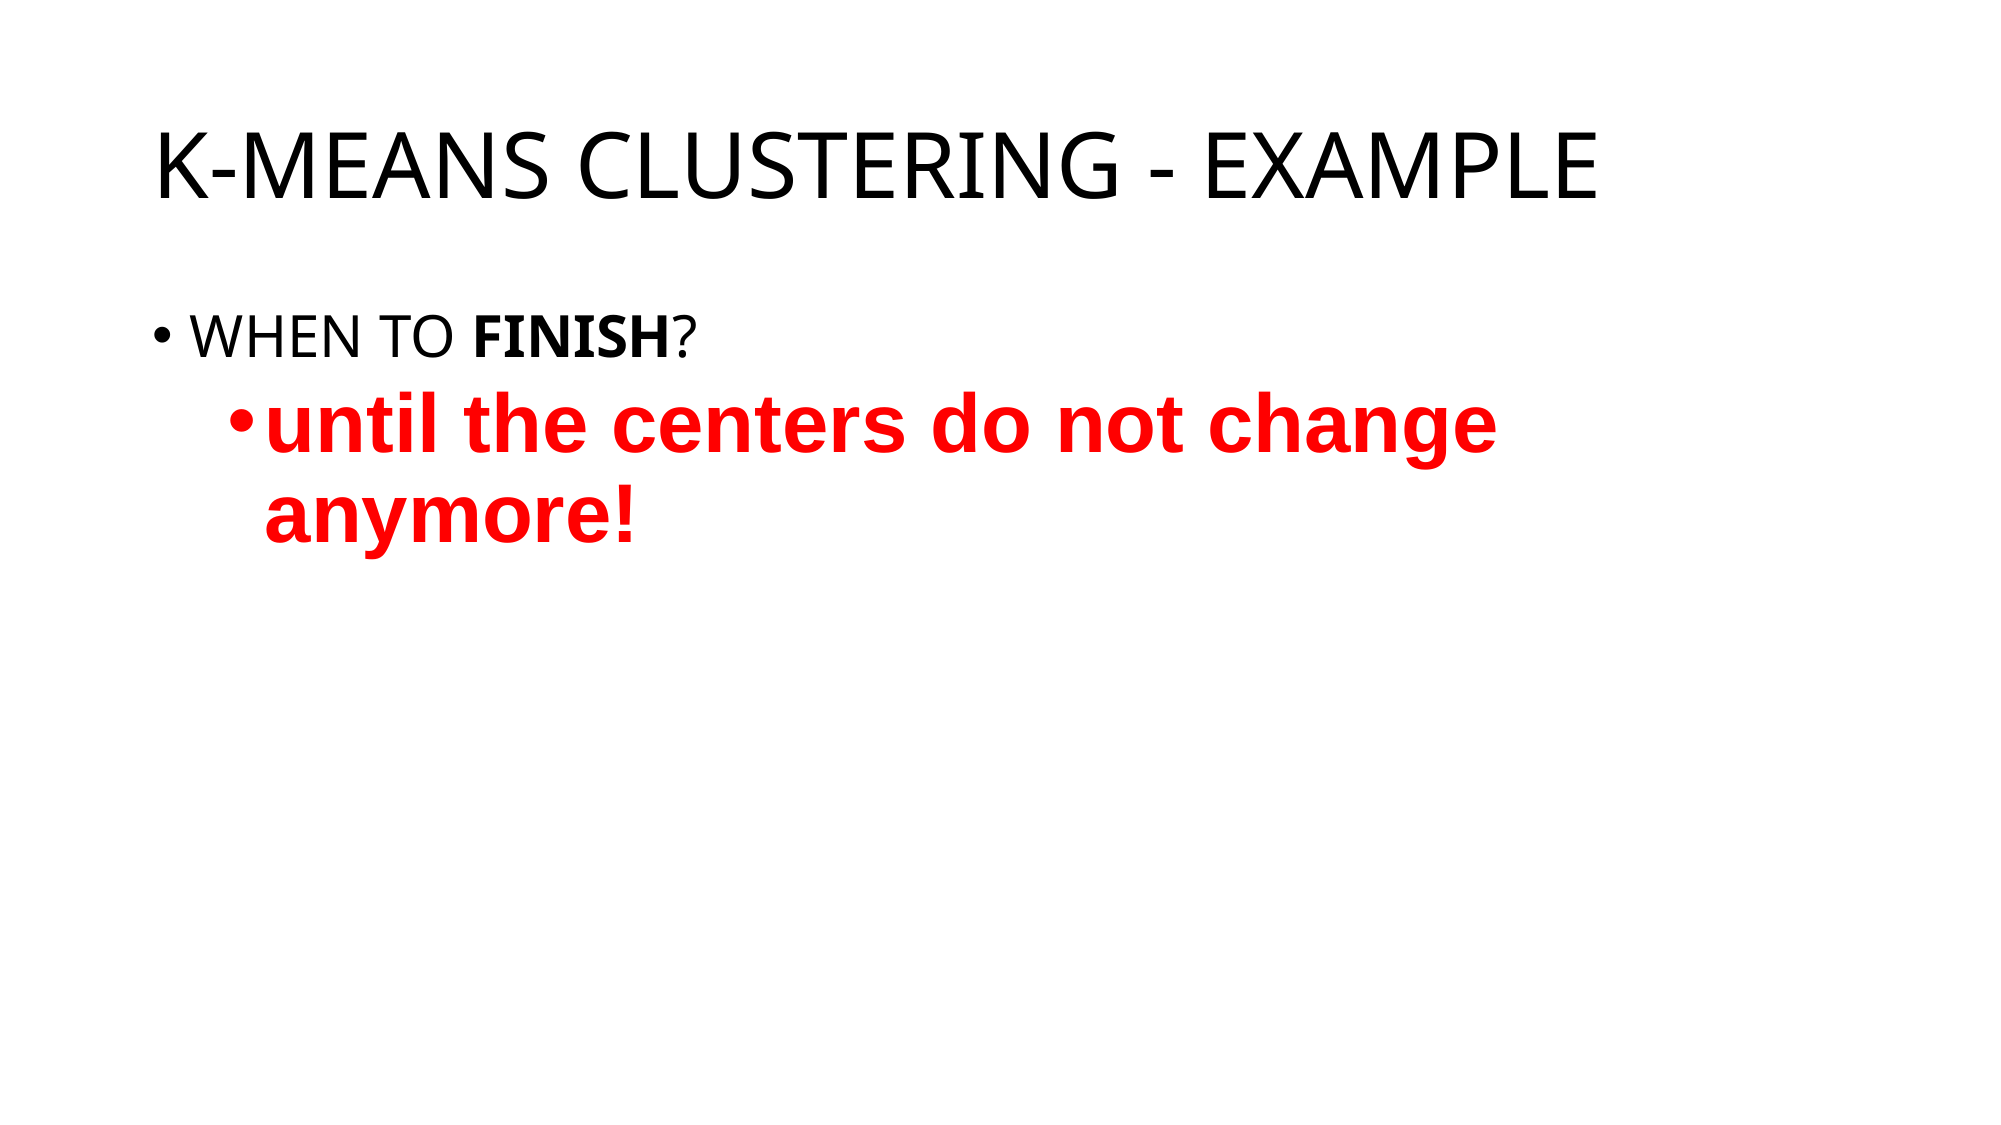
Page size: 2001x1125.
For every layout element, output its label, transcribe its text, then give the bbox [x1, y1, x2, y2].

title K-MEANS CLUSTERING - EXAMPLE [137, 59, 1863, 278]
list WHEN TO FINISH? until the centers do not change anymore! [137, 299, 1863, 1014]
